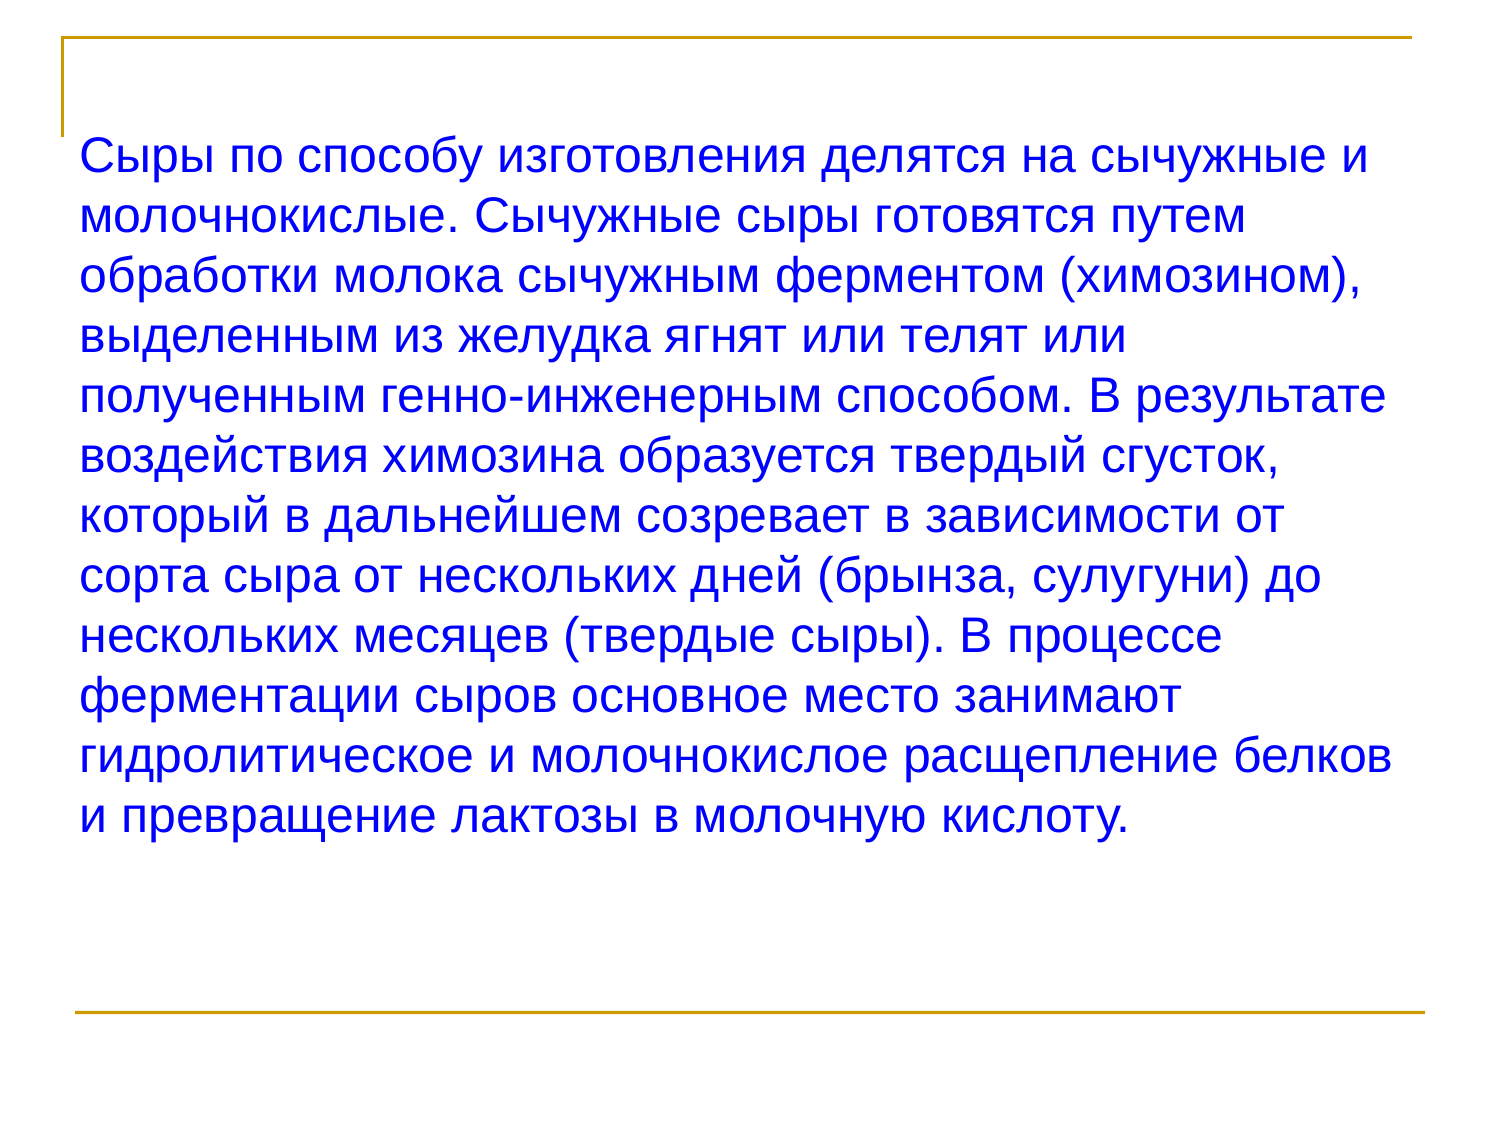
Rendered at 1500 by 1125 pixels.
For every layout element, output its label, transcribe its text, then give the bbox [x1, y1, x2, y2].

text_box Сыры по способу изготовления делятся на сычужные и молочнокислые. Сычужные сыры готовятся путем обработки молока сычужным ферментом (химозином), выделенным из желудка ягнят или телят или полученным генно-инженерным способом. В результате воздействия химозина образуется твердый сгусток, который в дальнейшем созревает в зависимости от сорта сыра от нескольких дней (брынза, сулугуни) до нескольких месяцев (твердые сыры). В процессе ферментации сыров основное место занимают гидролитическое и молочнокислое расщепление белков и превращение лактозы в молочную кислоту. [64, 115, 1424, 851]
